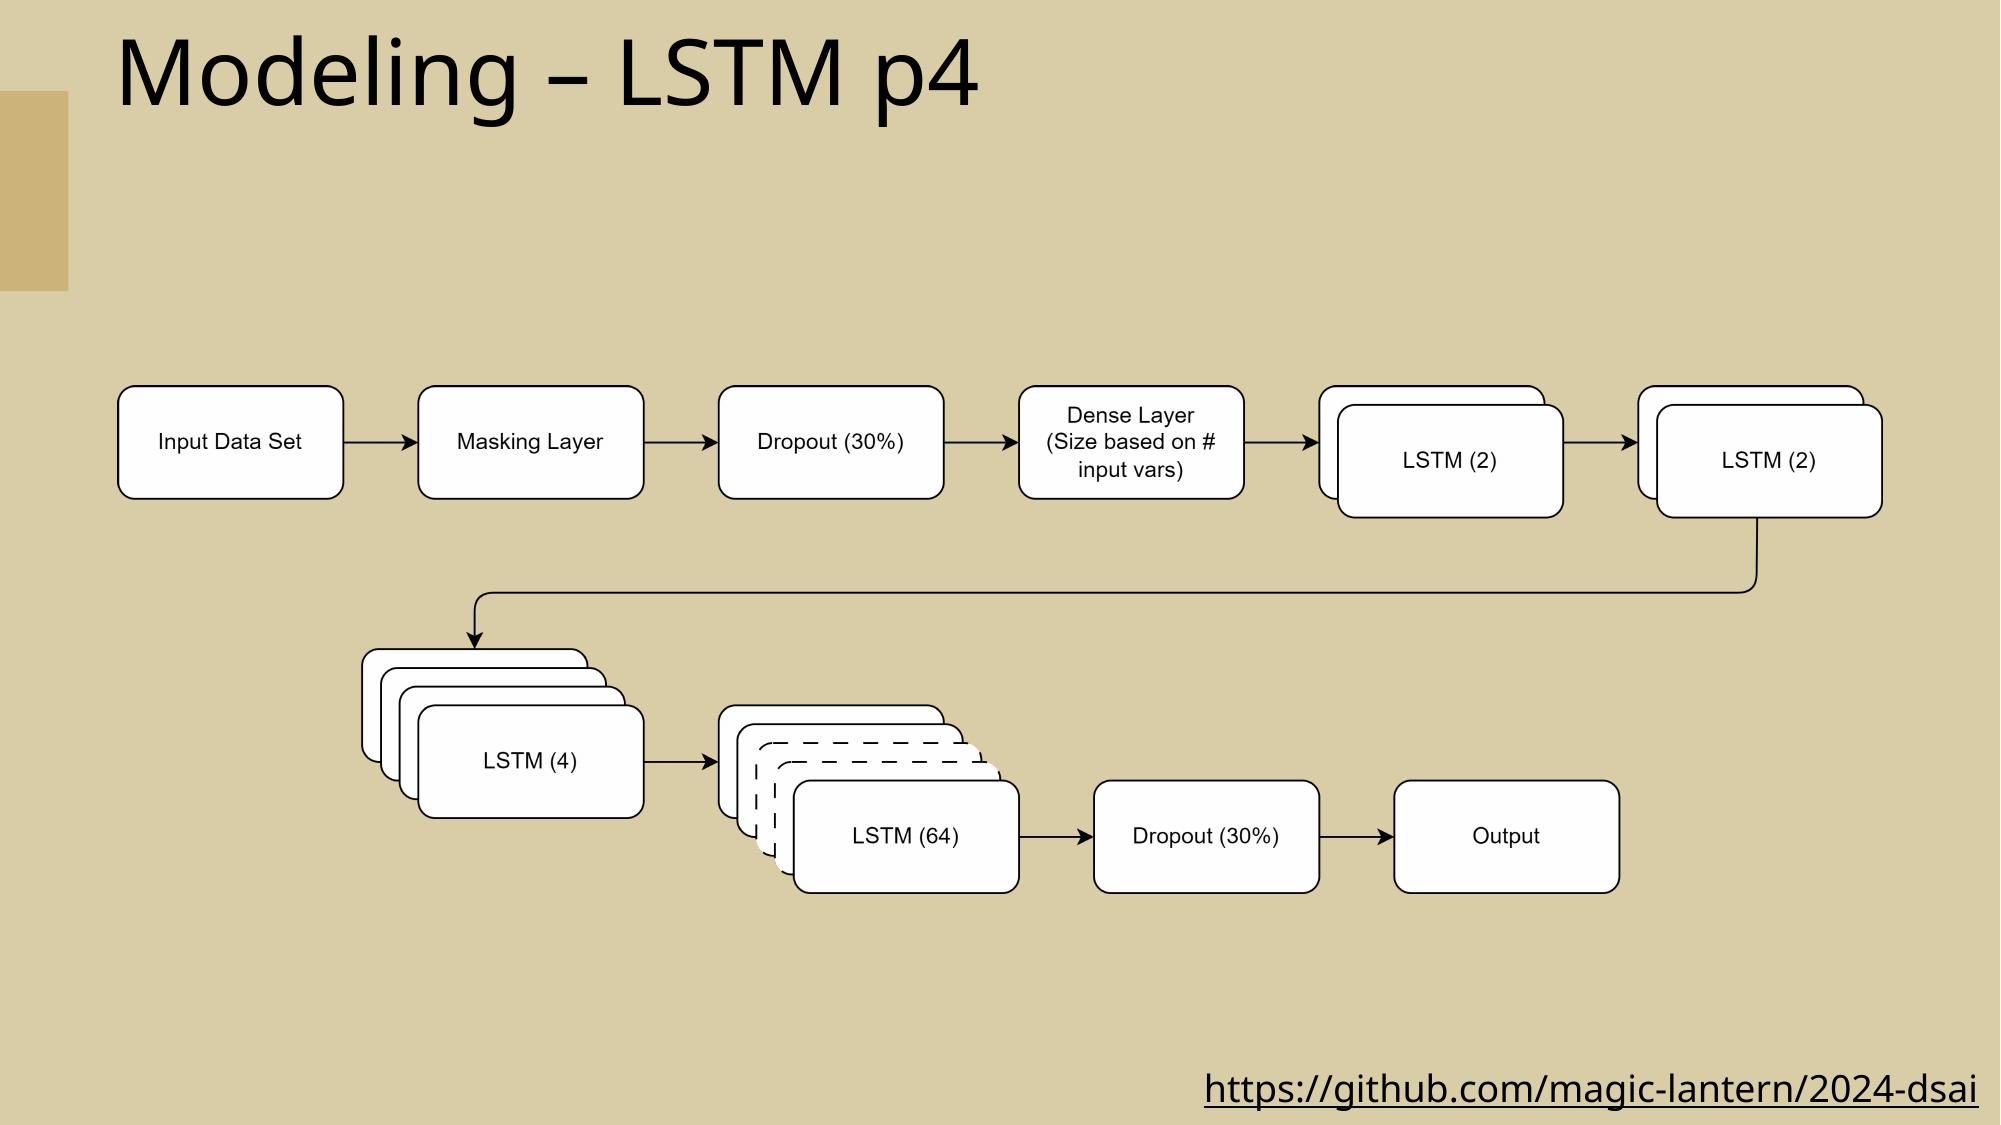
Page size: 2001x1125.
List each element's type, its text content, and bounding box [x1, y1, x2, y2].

picture [116, 384, 1884, 895]
title Modeling – LSTM p4 [99, 0, 1523, 152]
text_box https://github.com/magic-lantern/2024-dsai [3, 1057, 2000, 1124]
